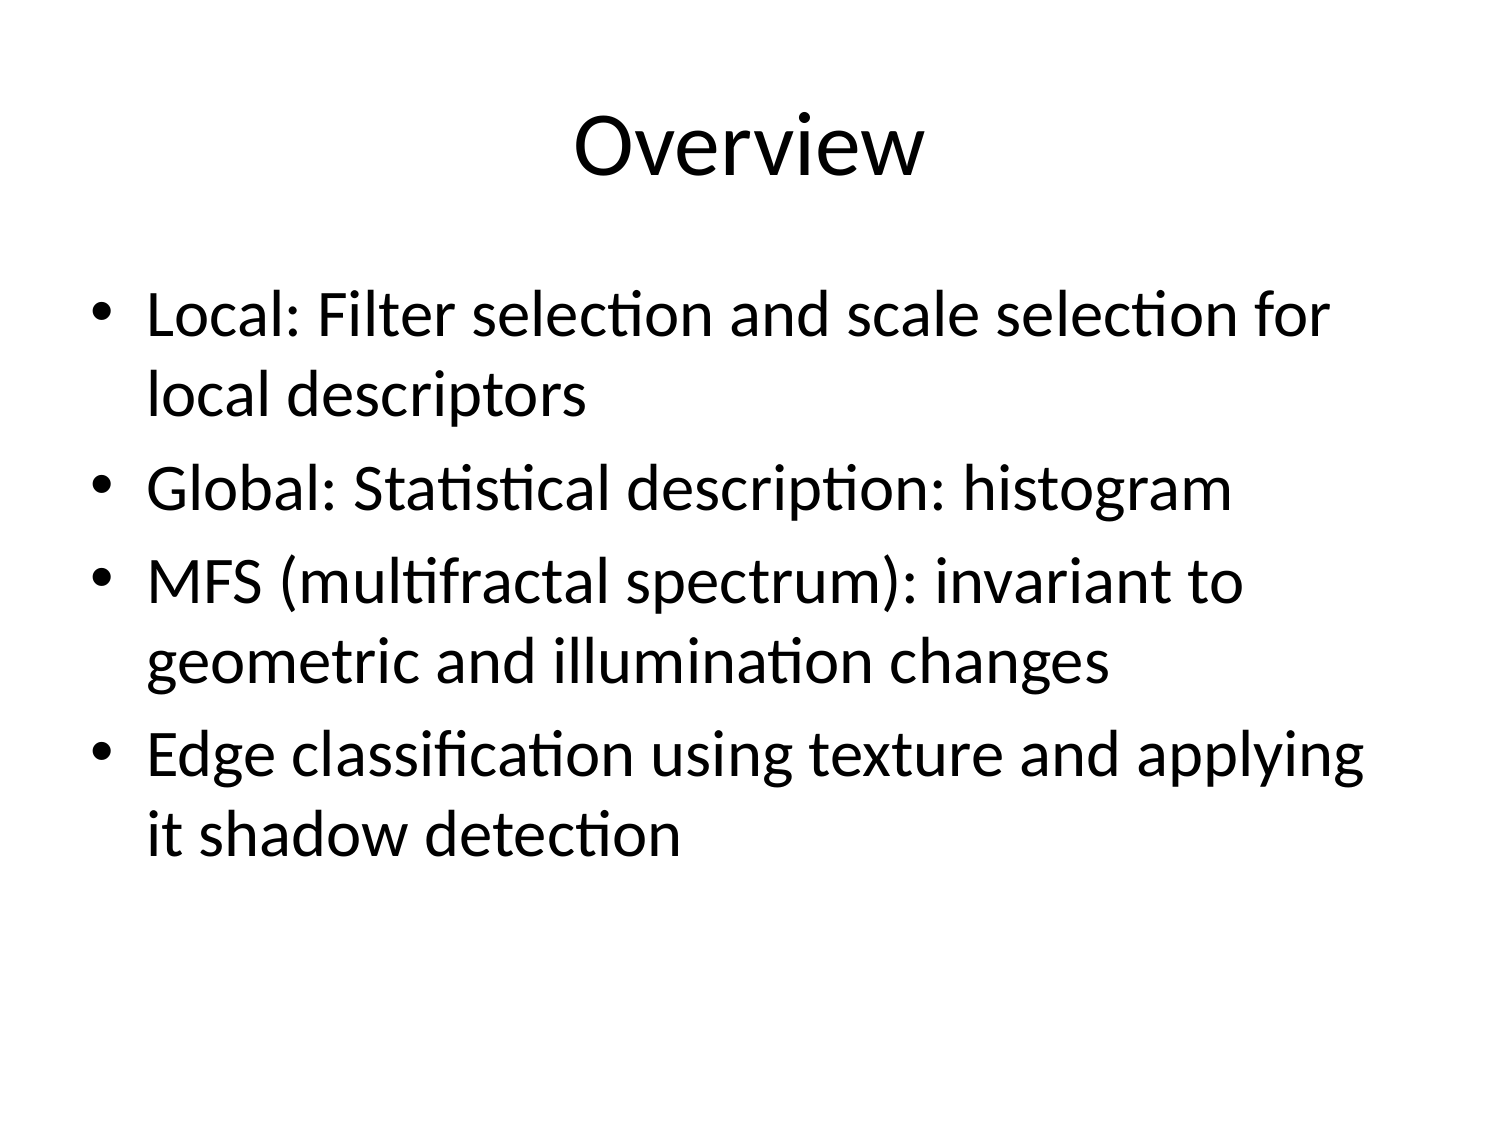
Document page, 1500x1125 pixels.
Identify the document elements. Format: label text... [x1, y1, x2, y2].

list Local: Filter selection and scale selection for local descriptors Global: Statistical description: histogram MFS (multifractal spectrum): invariant to geometric and illumination changes Edge classification using texture and applying it shadow detection [75, 262, 1425, 1005]
title Overview [75, 45, 1425, 233]
